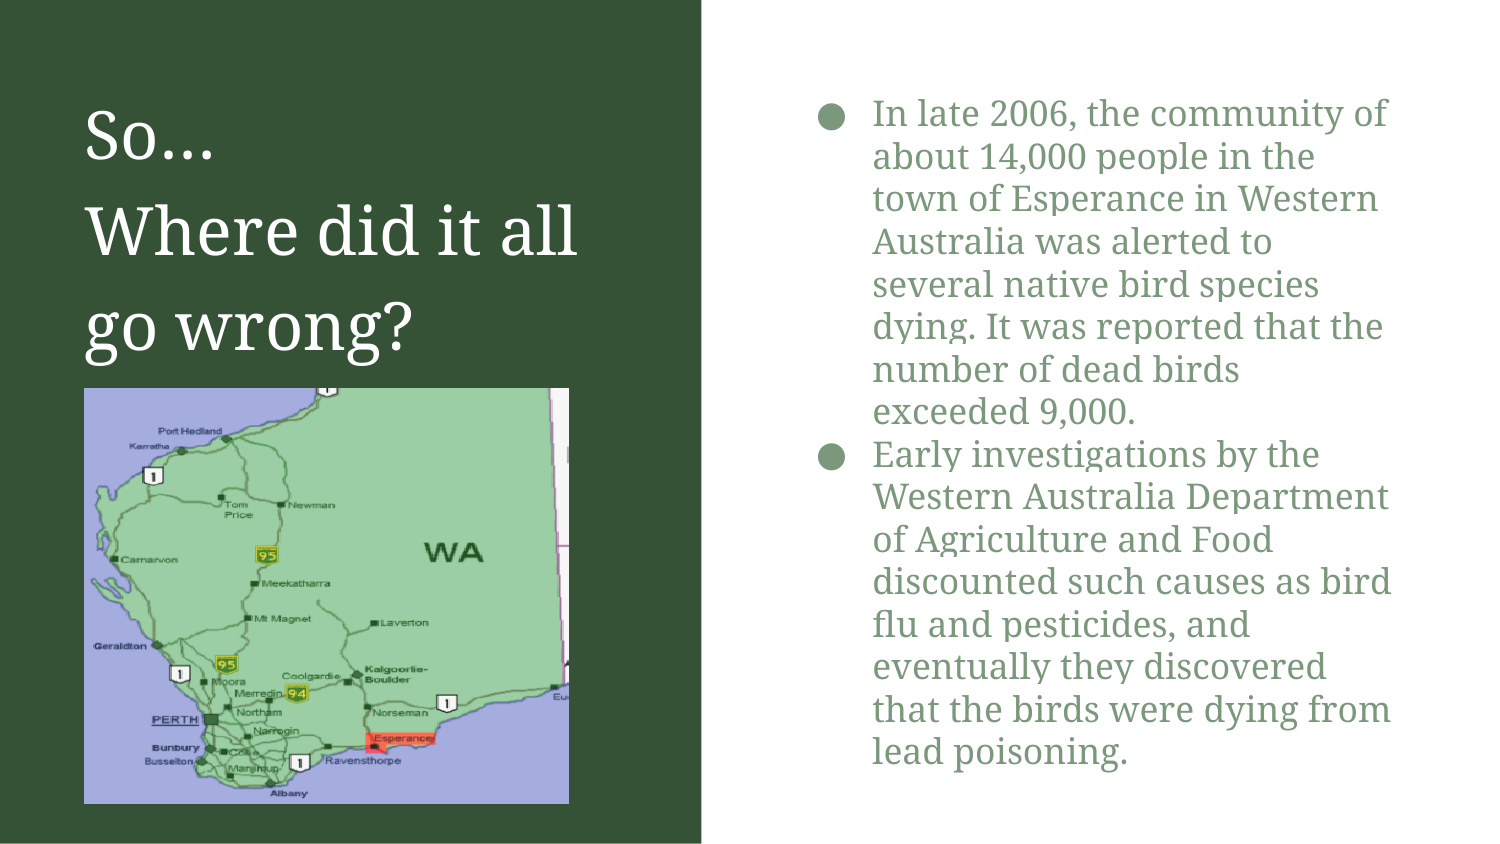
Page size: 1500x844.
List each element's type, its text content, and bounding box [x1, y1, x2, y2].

text_box [0, 0, 702, 844]
text_box So… Where did it all go wrong? [84, 76, 639, 365]
picture [84, 388, 569, 805]
text_box In late 2006, the community of about 14,000 people in the town of Esperance in Western Australia was alerted to several native bird species dying. It was reported that the number of dead birds exceeded 9,000. Early investigations by the Western Australia Department of Agriculture and Food discounted such causes as bird flu and pesticides, and eventually they discovered that the birds were dying from lead poisoning. [782, 76, 1410, 787]
